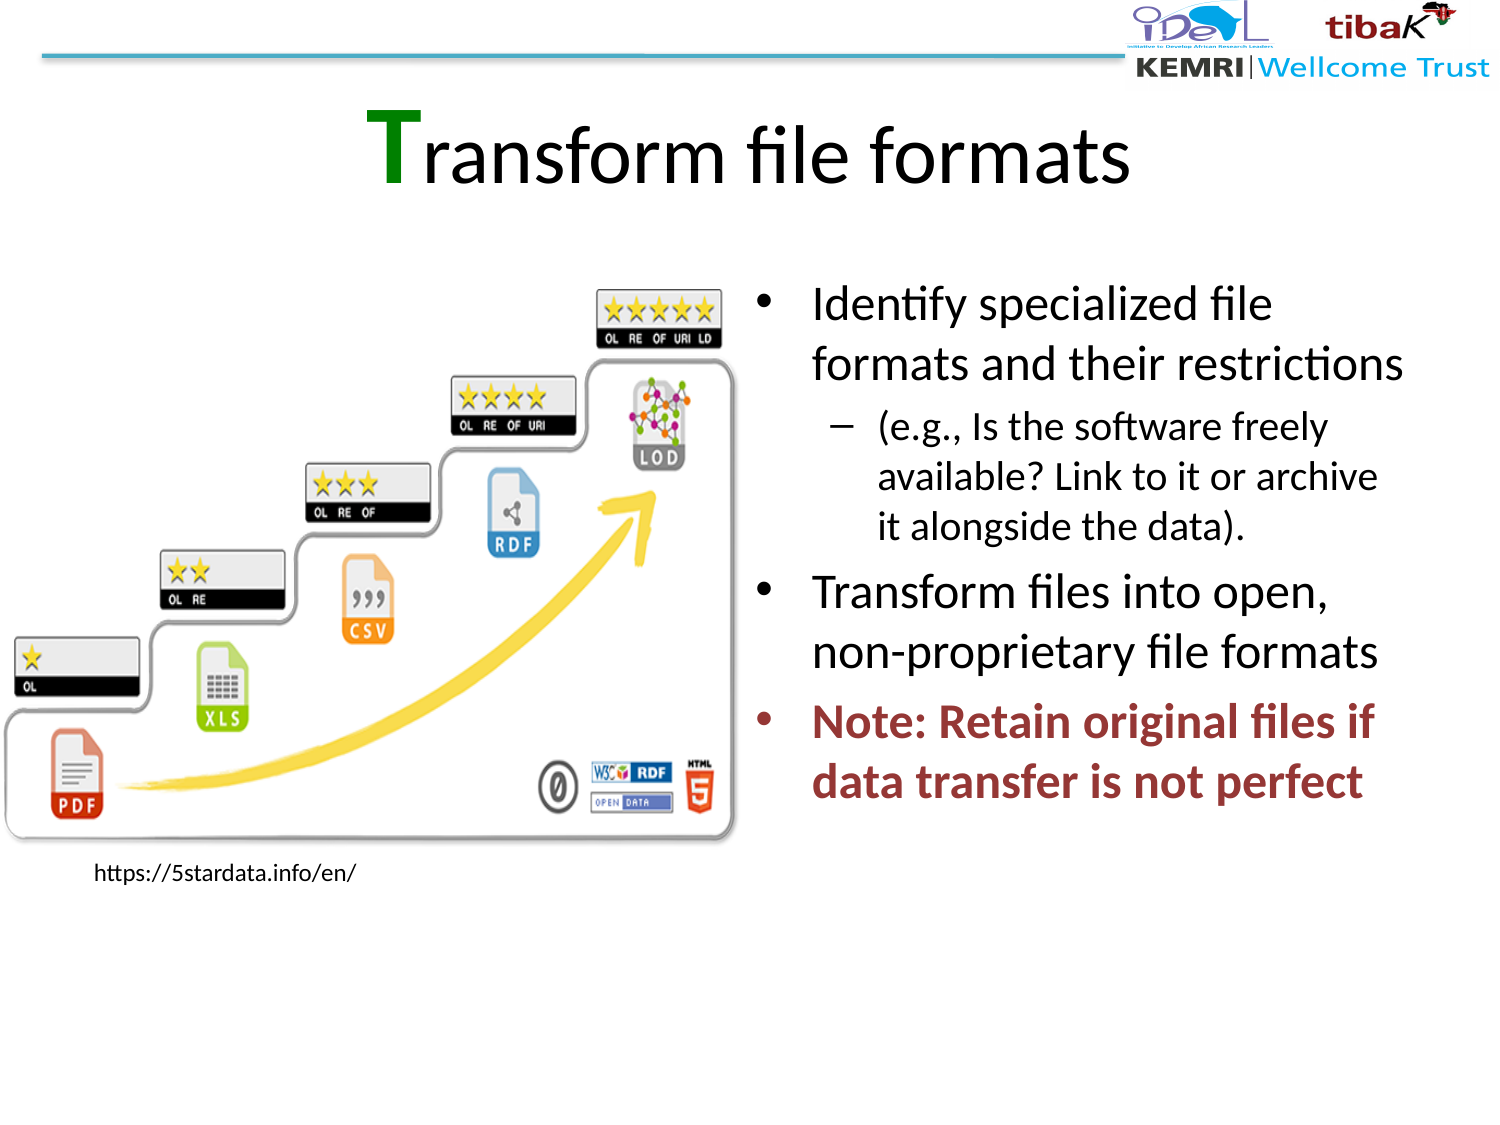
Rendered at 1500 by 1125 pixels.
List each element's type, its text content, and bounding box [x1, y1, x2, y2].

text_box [41, 0, 1500, 91]
list Identify specialized file formats and their restrictions (e.g., Is the software freely available? Link to it or archive it alongside the data). Transform files into open, non-proprietary file formats Note: Retain original files if data transfer is not perfect [740, 262, 1425, 1005]
title Transform file formats [75, 99, 1425, 233]
picture [0, 289, 741, 850]
text_box https://5stardata.info/en/ [78, 857, 372, 894]
